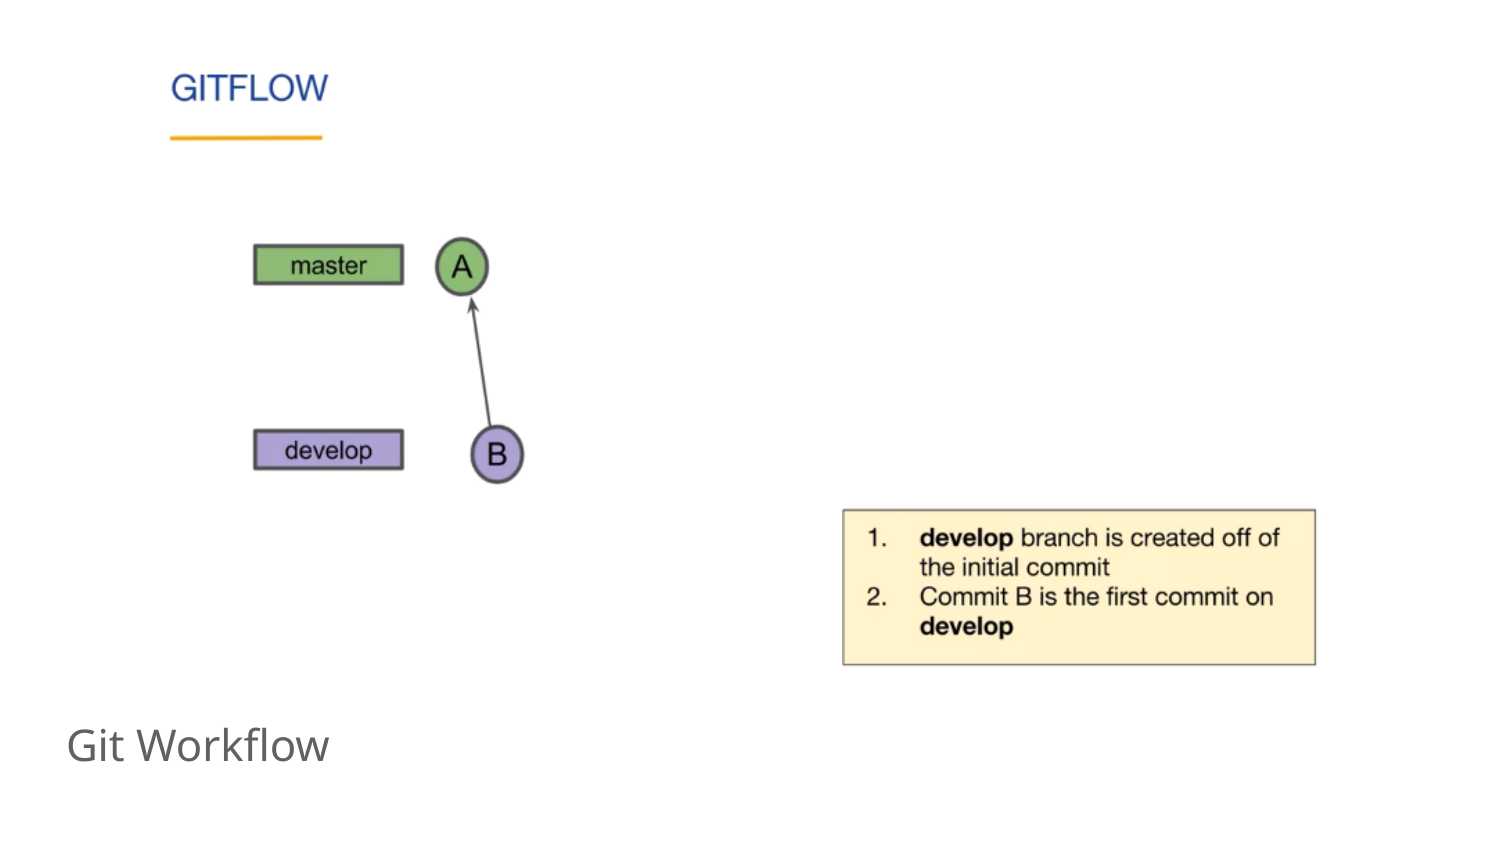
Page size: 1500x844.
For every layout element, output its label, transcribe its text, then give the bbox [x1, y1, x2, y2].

picture [158, 54, 1342, 700]
list Git Workflow [51, 695, 1036, 794]
